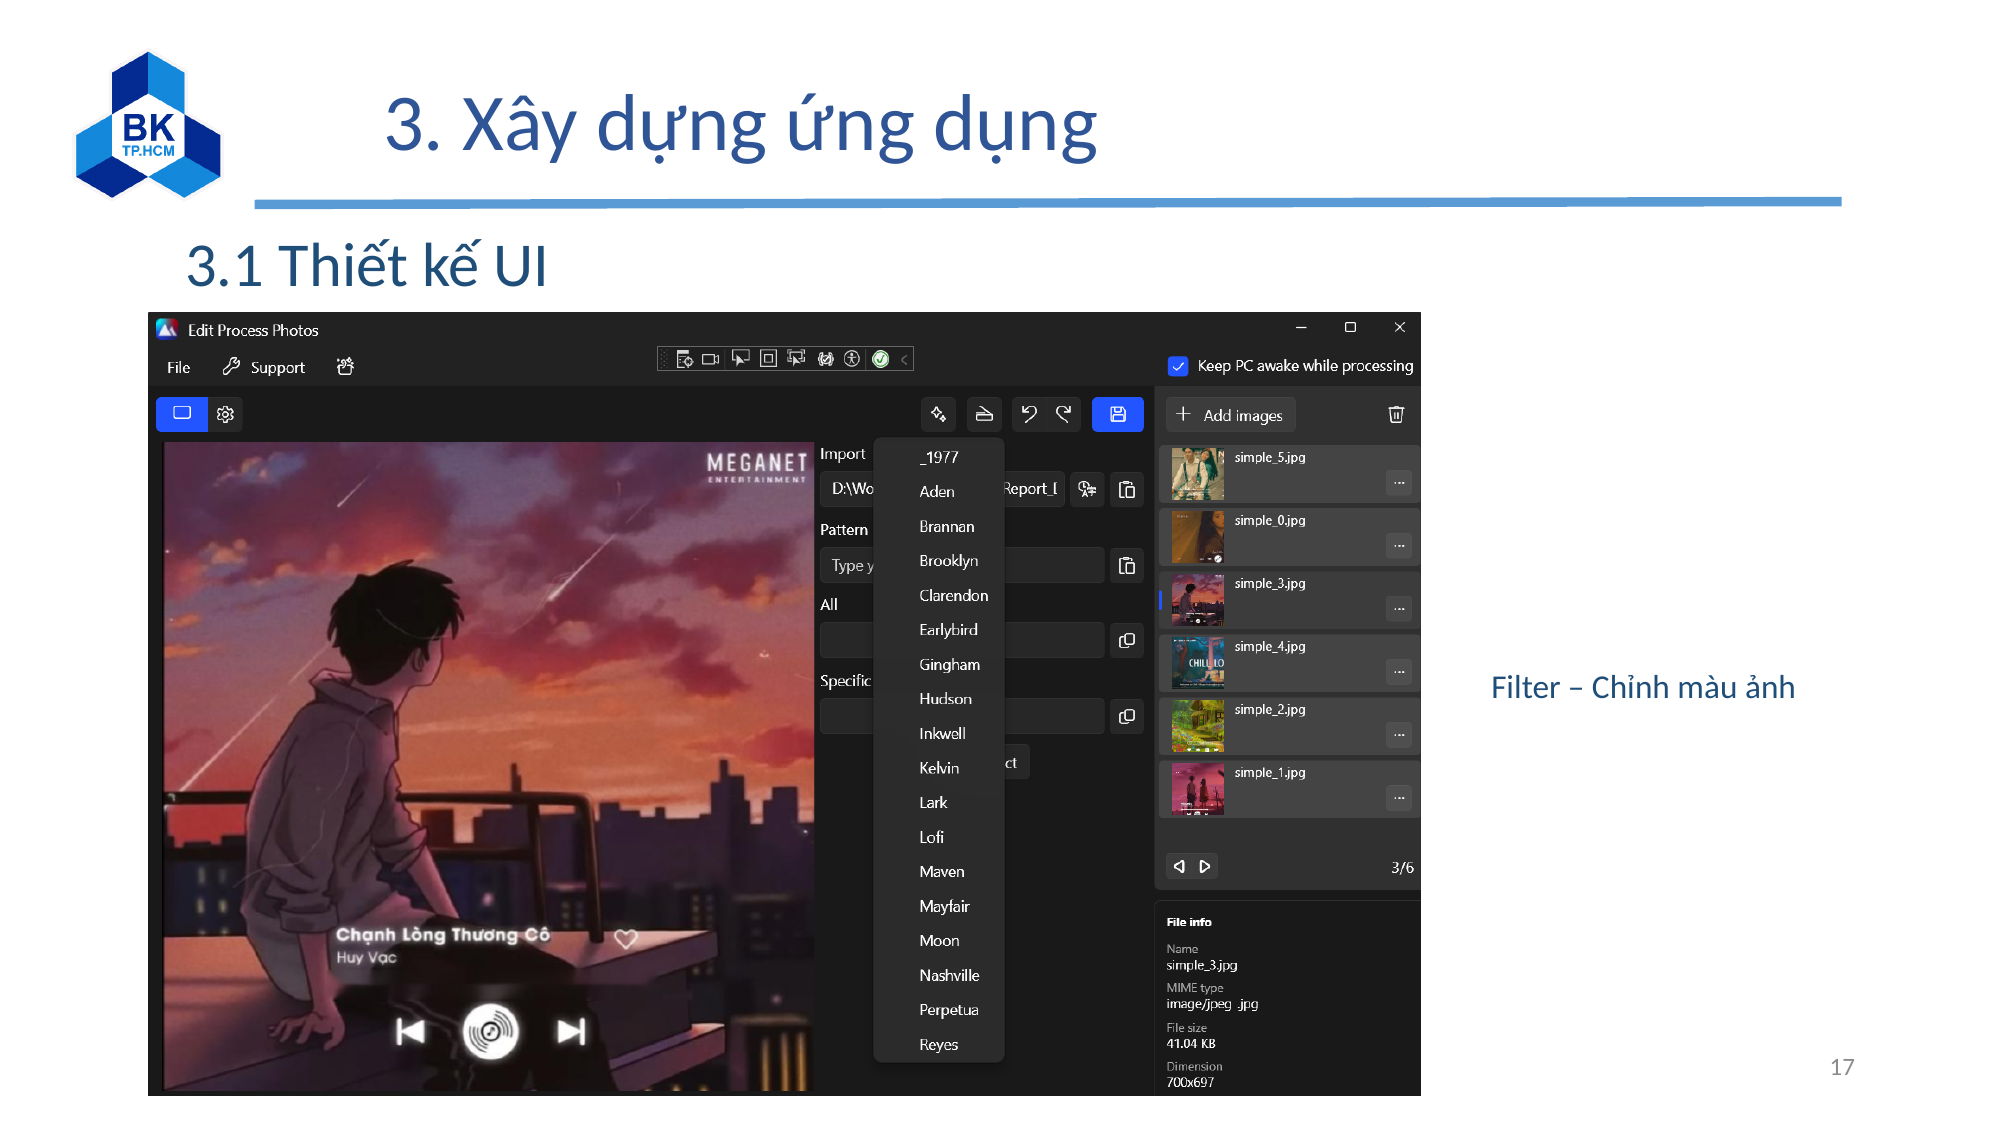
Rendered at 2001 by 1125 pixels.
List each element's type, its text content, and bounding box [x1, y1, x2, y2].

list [72, 47, 225, 202]
text_box 3.1 Thiết kế UI [170, 216, 571, 307]
title 3. Xây dựng ứng dụng [368, 72, 1890, 176]
picture [148, 312, 1421, 1096]
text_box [254, 201, 1842, 205]
slide_number 17 [1421, 1035, 1871, 1096]
text_box Filter – Chỉnh màu ảnh [1476, 657, 1820, 713]
